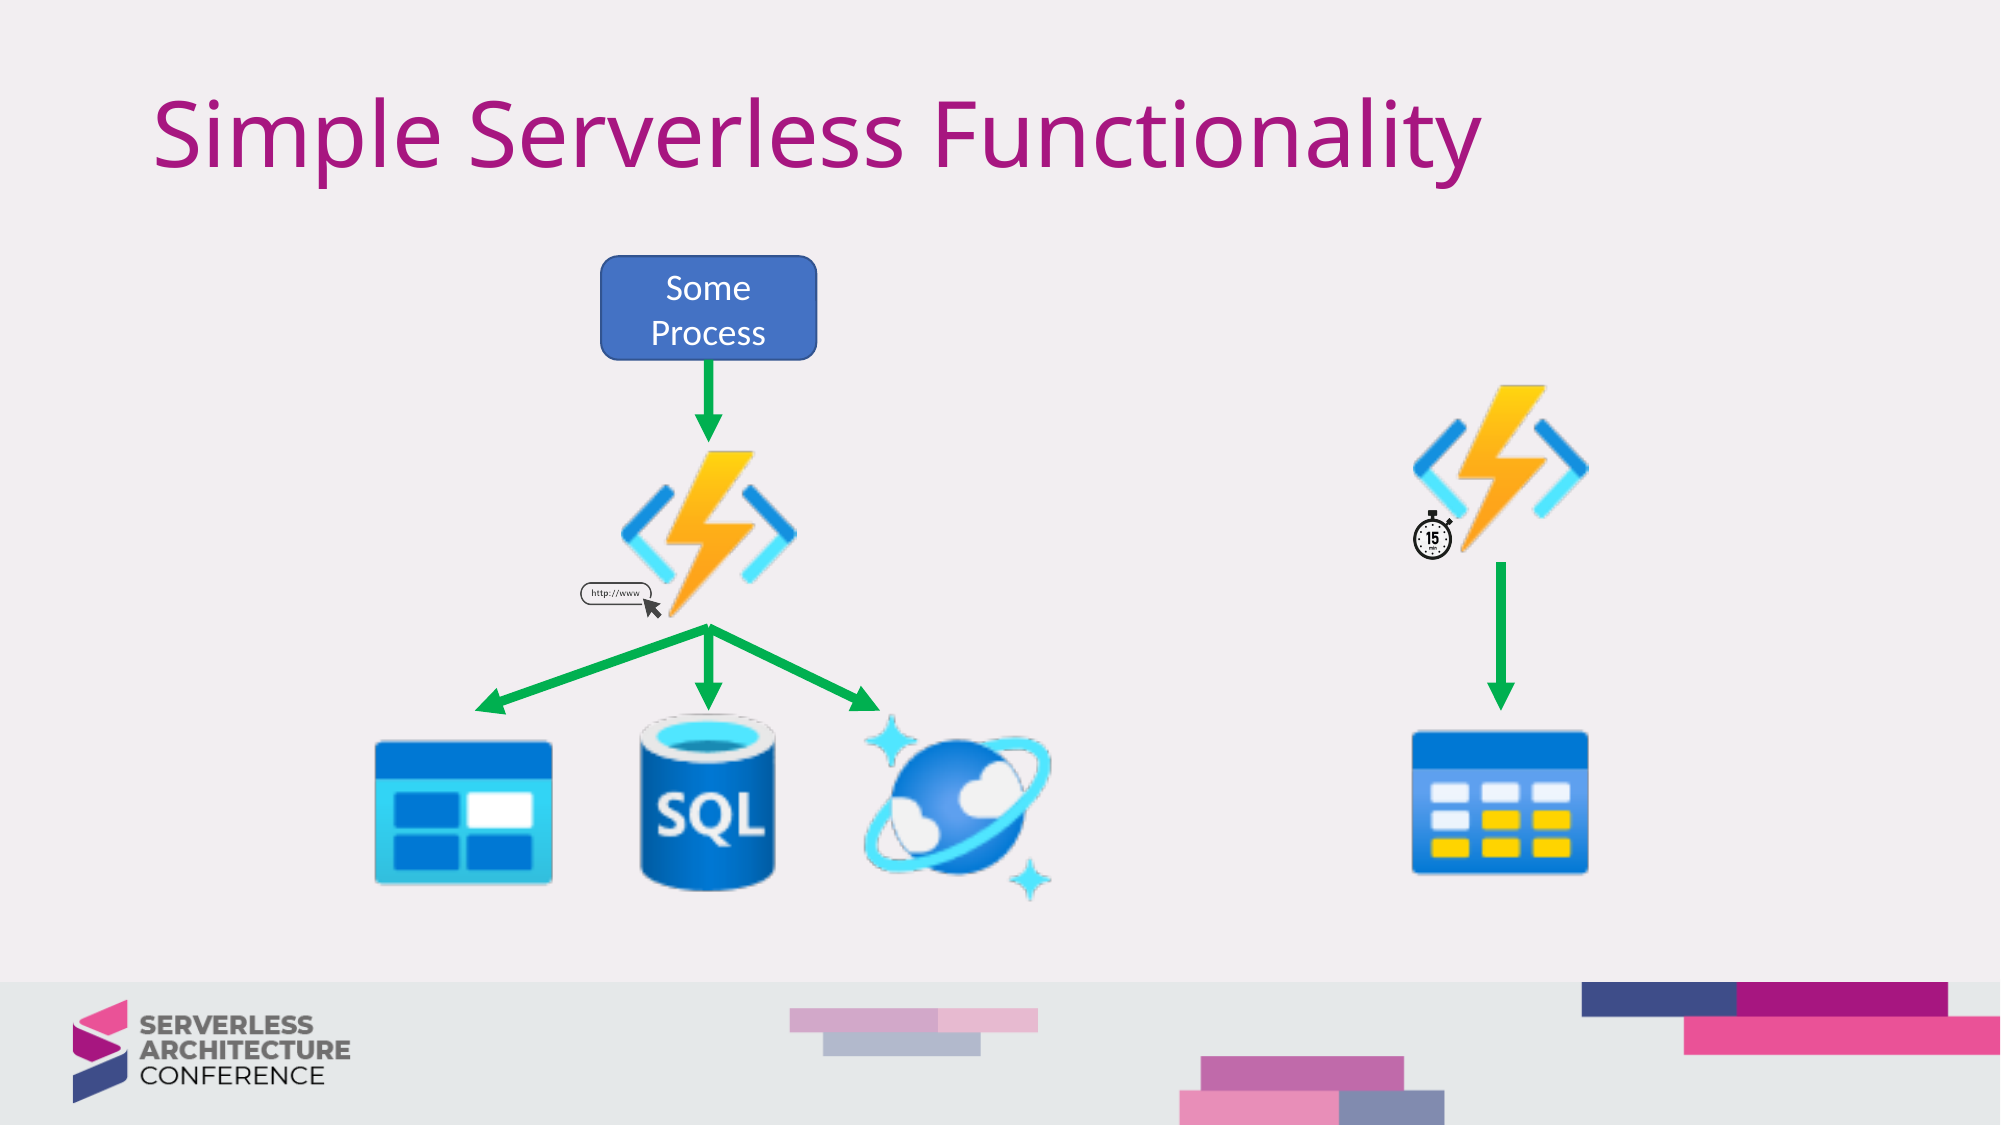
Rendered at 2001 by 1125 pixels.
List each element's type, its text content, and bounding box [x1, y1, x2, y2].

picture [0, 0, 2001, 1125]
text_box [1408, 562, 1594, 897]
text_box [371, 627, 1057, 907]
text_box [580, 442, 797, 627]
text_box Some Process [600, 255, 818, 361]
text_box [1413, 376, 1589, 562]
title Simple Serverless Functionality [137, 29, 1863, 247]
